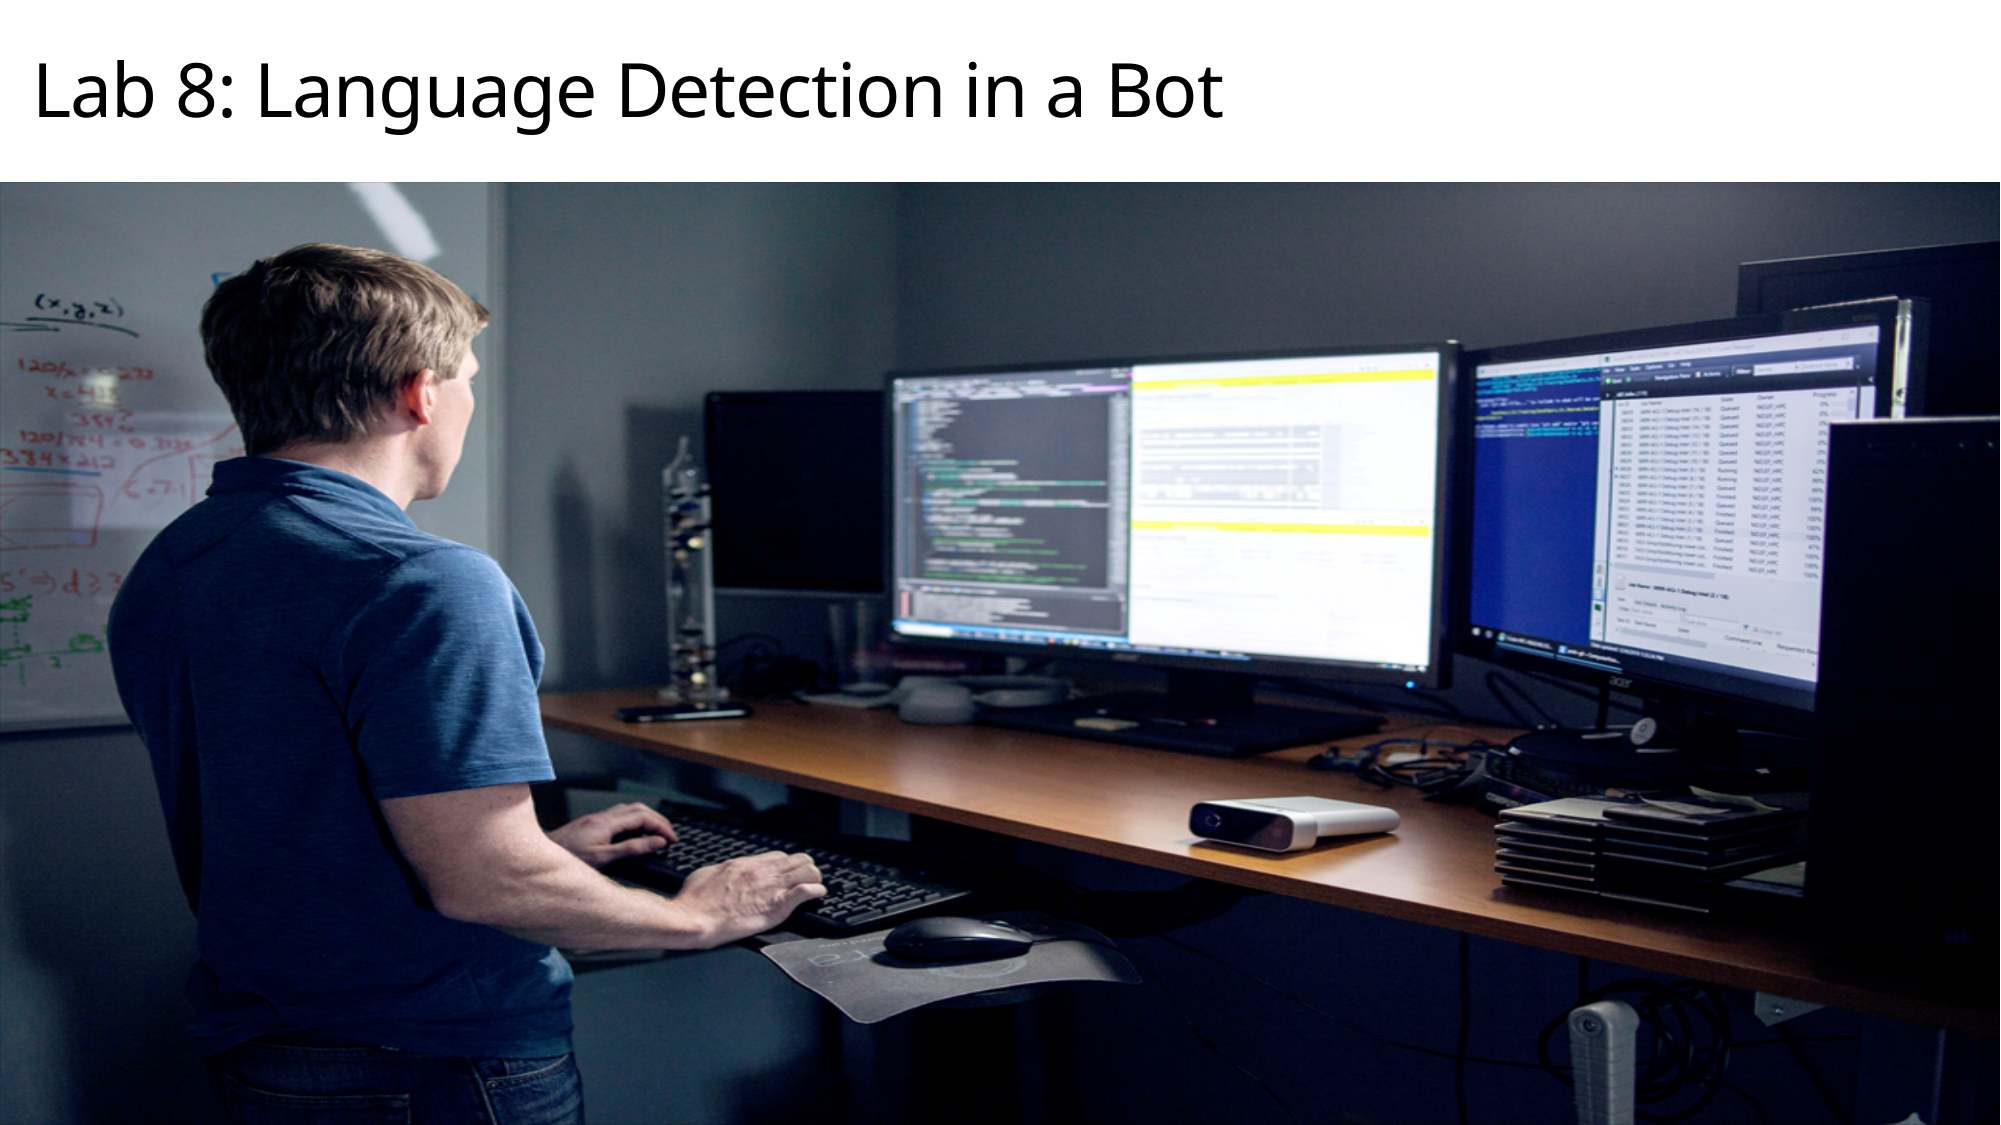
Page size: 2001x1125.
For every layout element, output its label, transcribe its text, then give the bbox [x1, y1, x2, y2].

picture [0, 182, 2000, 1125]
title Lab 8: Language Detection in a Bot [32, 42, 1841, 134]
